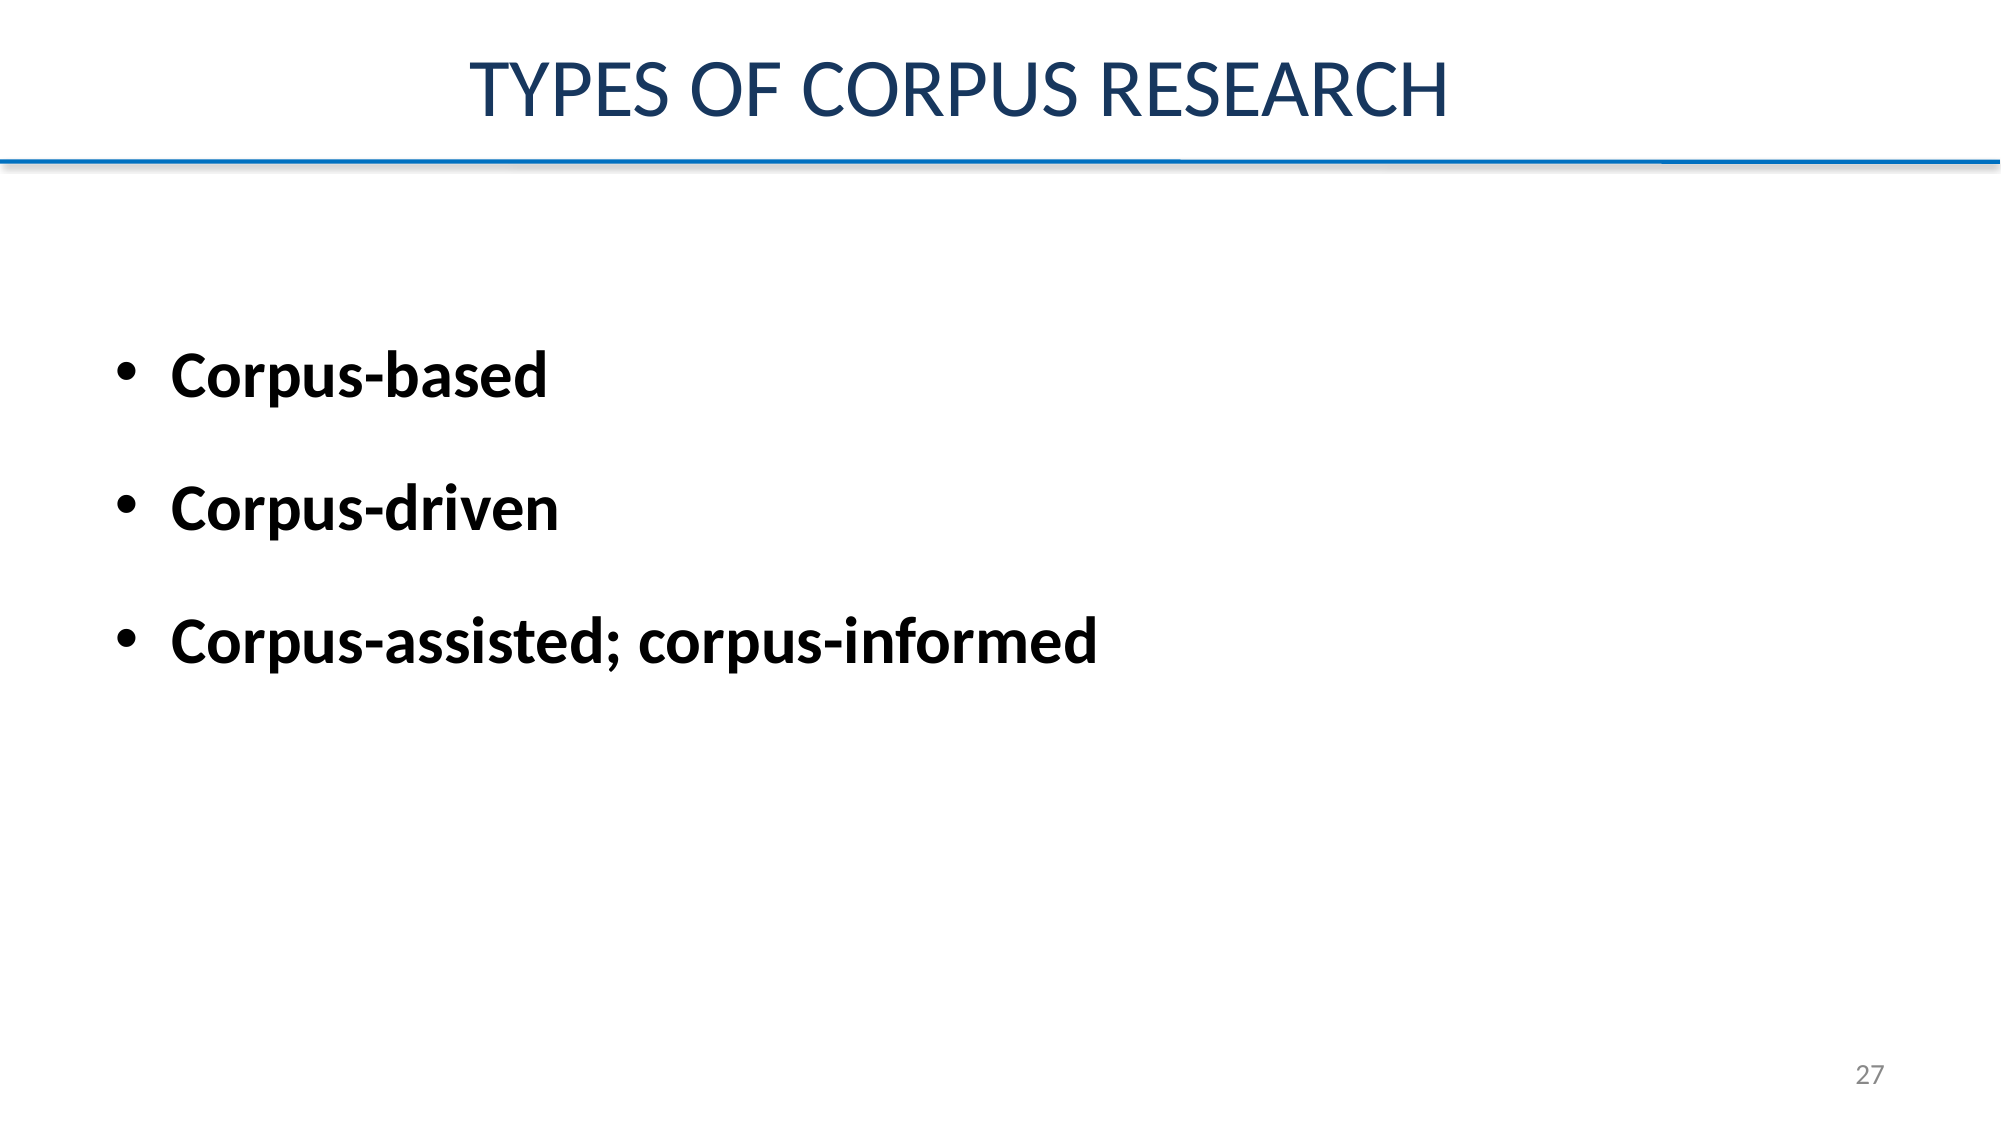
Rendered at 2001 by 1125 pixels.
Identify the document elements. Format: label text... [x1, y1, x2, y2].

title Types of CORPUS RESEARCH [122, 28, 1798, 138]
list Corpus-based Corpus-driven Corpus-assisted; corpus-informed [99, 189, 1900, 1005]
slide_number 27 [1433, 1042, 1900, 1103]
